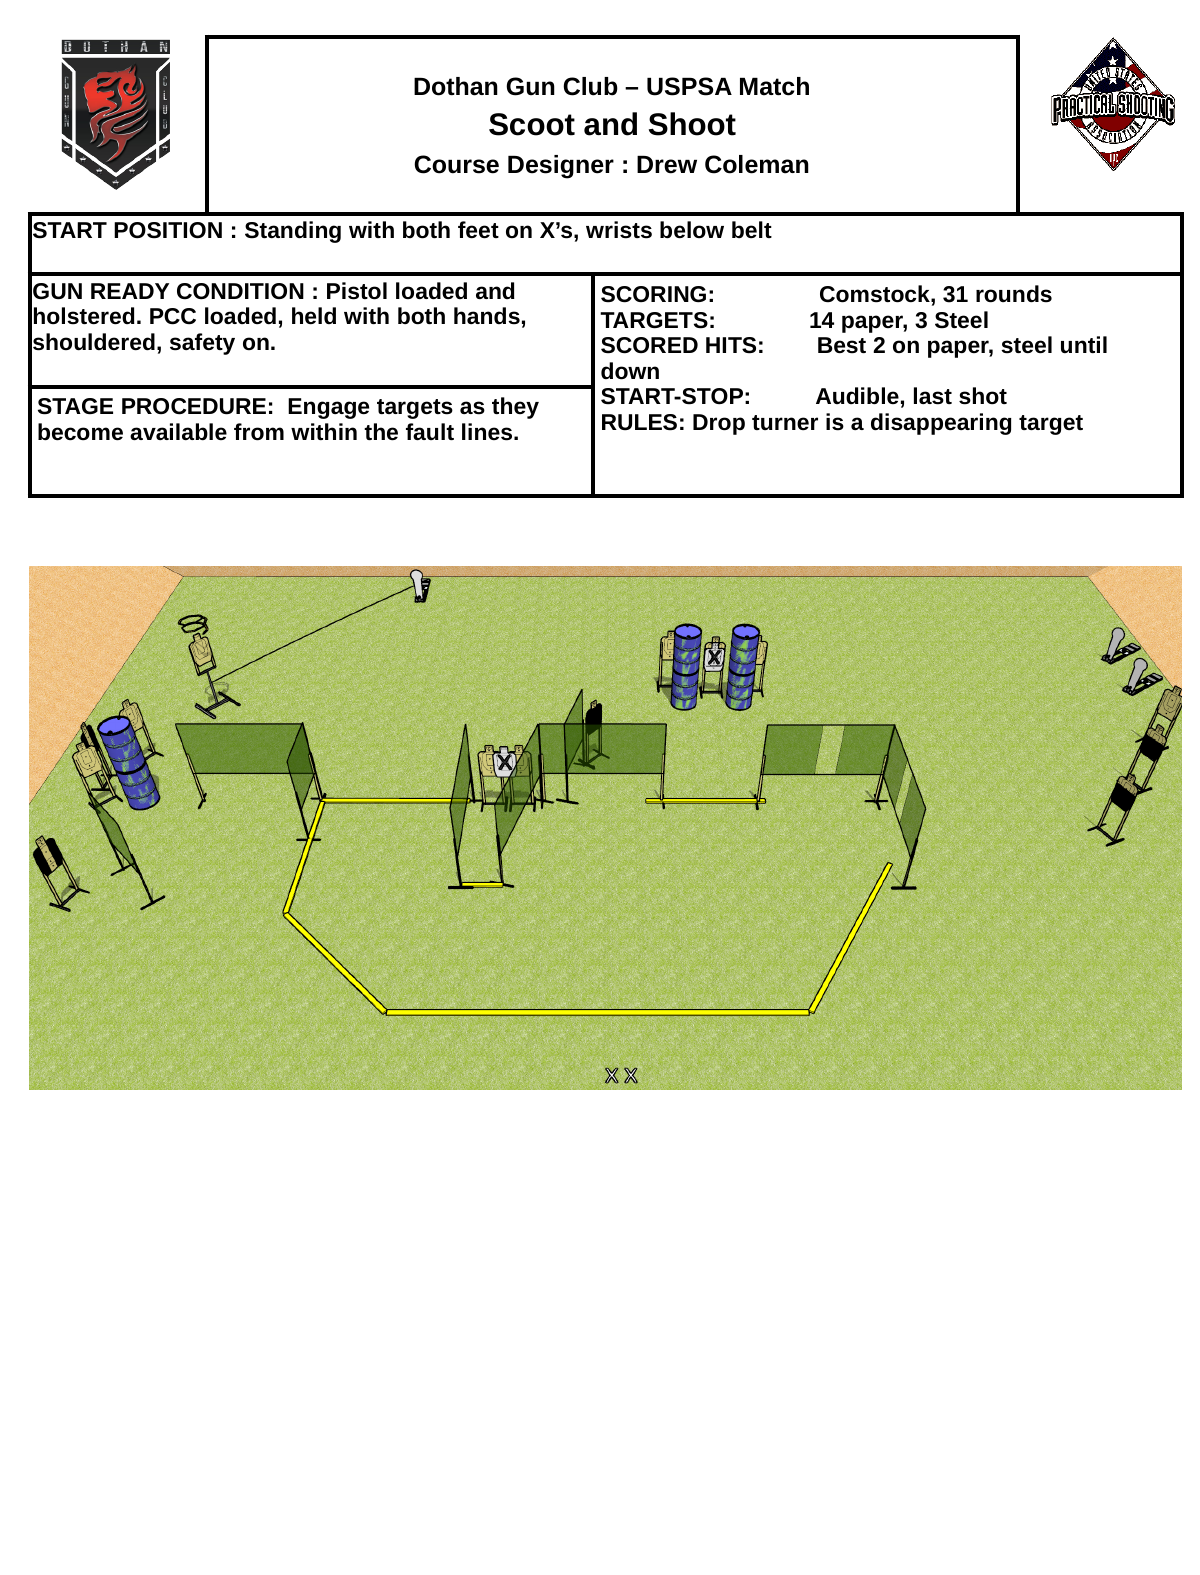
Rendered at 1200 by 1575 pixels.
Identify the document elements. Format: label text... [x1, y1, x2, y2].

picture [29, 566, 1183, 1091]
table_header [1020, 37, 1182, 212]
table_cell STAGE PROCEDURE: Engage targets as they become available from within the fault lines. [32, 389, 591, 494]
picture [58, 36, 173, 193]
table_cell START POSITION : Standing with both feet on X’s, wrists below belt [32, 216, 1180, 272]
table_header [30, 37, 205, 212]
table_cell SCORING: Comstock, 31 rounds TARGETS: 14 paper, 3 Steel SCORED HITS: Best 2 on paper, steel until down START-STOP: Audible, last shot RULES: Drop turner is a disappearing target [595, 276, 1180, 494]
table_header Dothan Gun Club – USPSA Match Scoot and Shoot Course Designer : Drew Coleman [209, 39, 1016, 212]
table_cell GUN READY CONDITION : Pistol loaded and holstered. PCC loaded, held with both hands, shouldered, safety on. [32, 276, 591, 385]
picture [1044, 36, 1183, 175]
